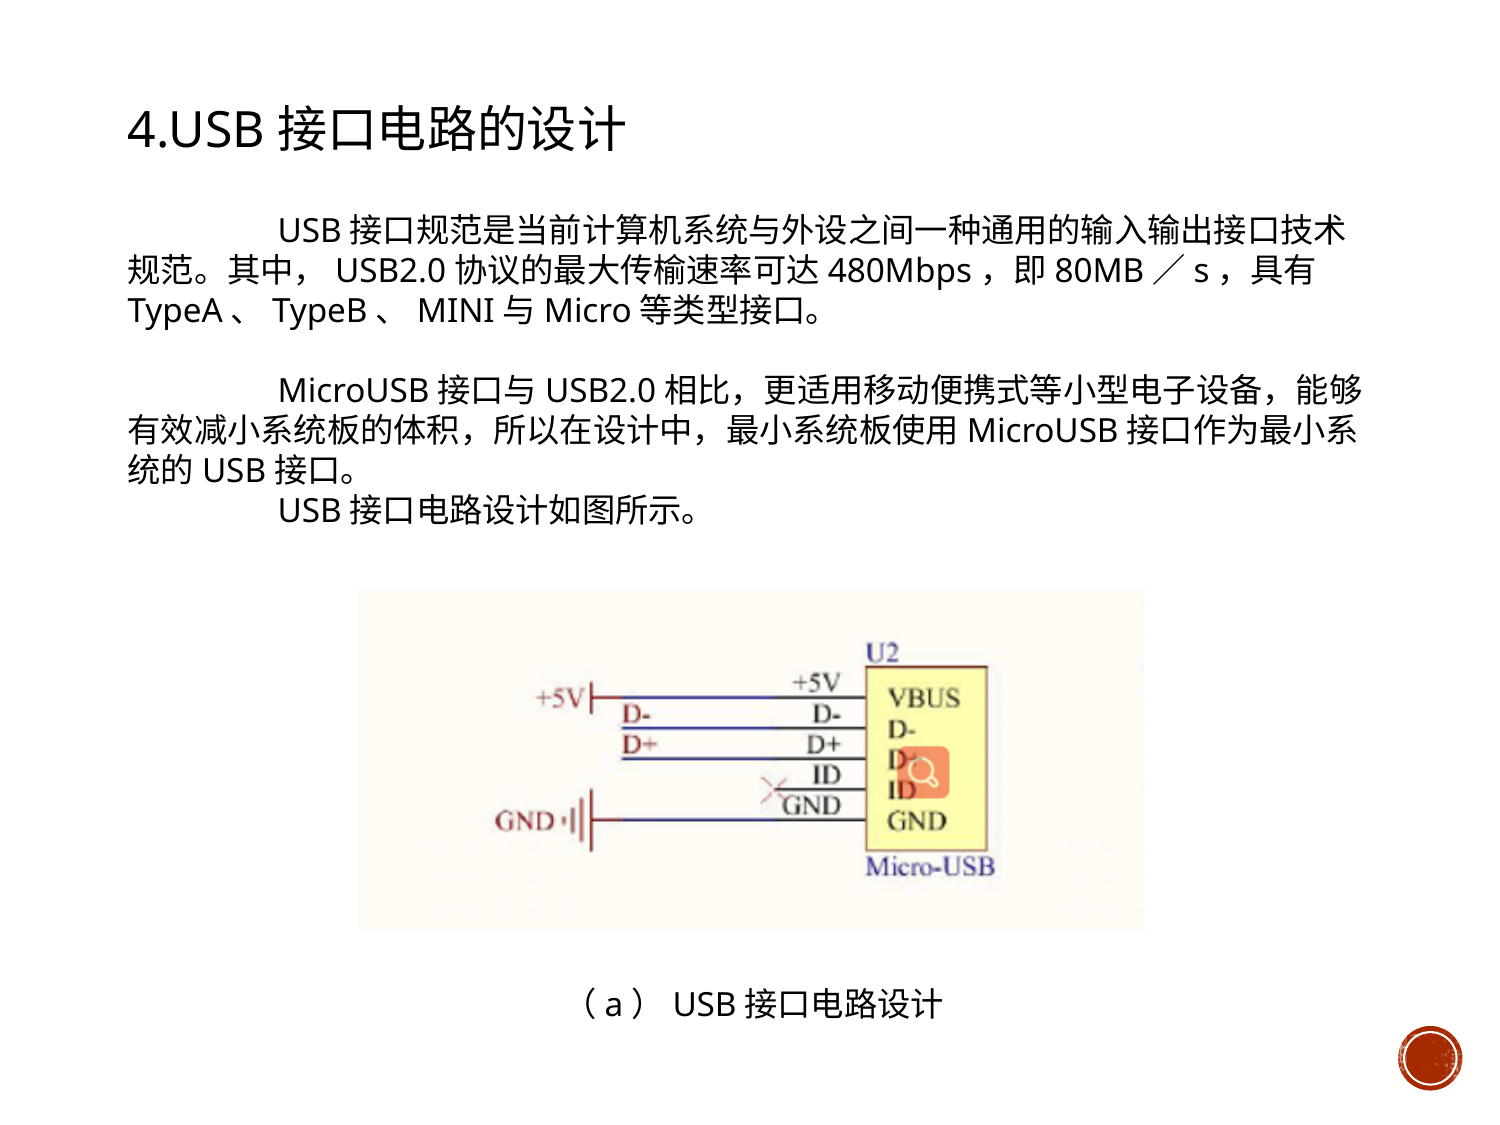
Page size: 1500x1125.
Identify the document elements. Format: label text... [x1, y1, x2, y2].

text_box 4.USB接口电路的设计 [112, 90, 1395, 165]
picture [344, 572, 1163, 932]
text_box （a）USB接口电路设计 [502, 967, 1006, 1041]
text_box USB接口规范是当前计算机系统与外设之间一种通用的输入输出接口技术规范。其中，USB2.0协议的最大传榆速率可达480Mbps，即80MB／s，具有TypeA、TypeB、MINI与Micro等类型接口。 MicroUSB接口与USB2.0相比，更适用移动便携式等小型电子设备，能够有效减小系统板的体积，所以在设计中，最小系统板使用MicroUSB接口作为最小系统的USB接口。 USB接口电路设计如图所示。 [112, 201, 1395, 536]
